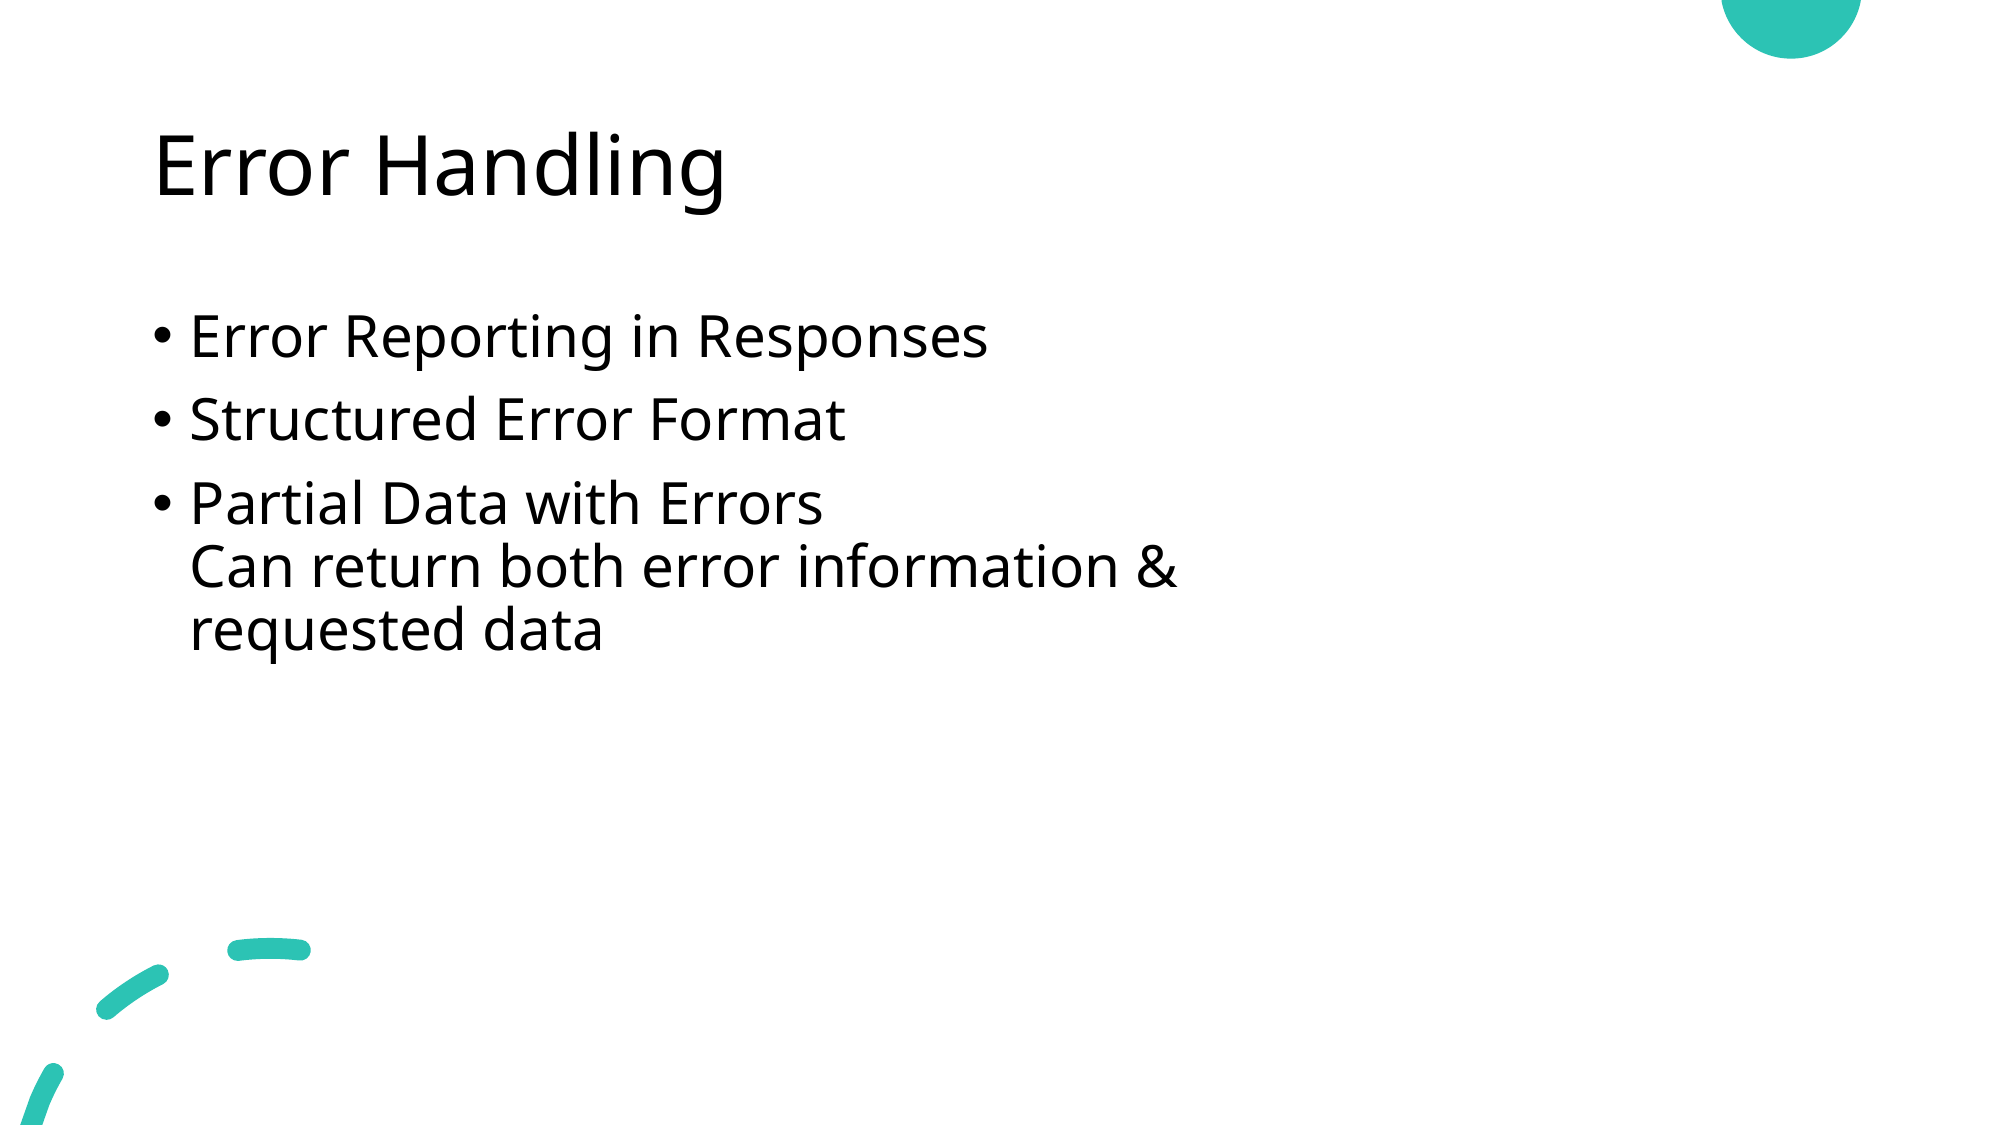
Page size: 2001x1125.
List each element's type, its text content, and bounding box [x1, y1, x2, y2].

list Error Reporting in Responses Structured Error Format Partial Data with Errors Can return both error information & requested data [137, 299, 1863, 933]
title Error Handling [137, 59, 1863, 278]
